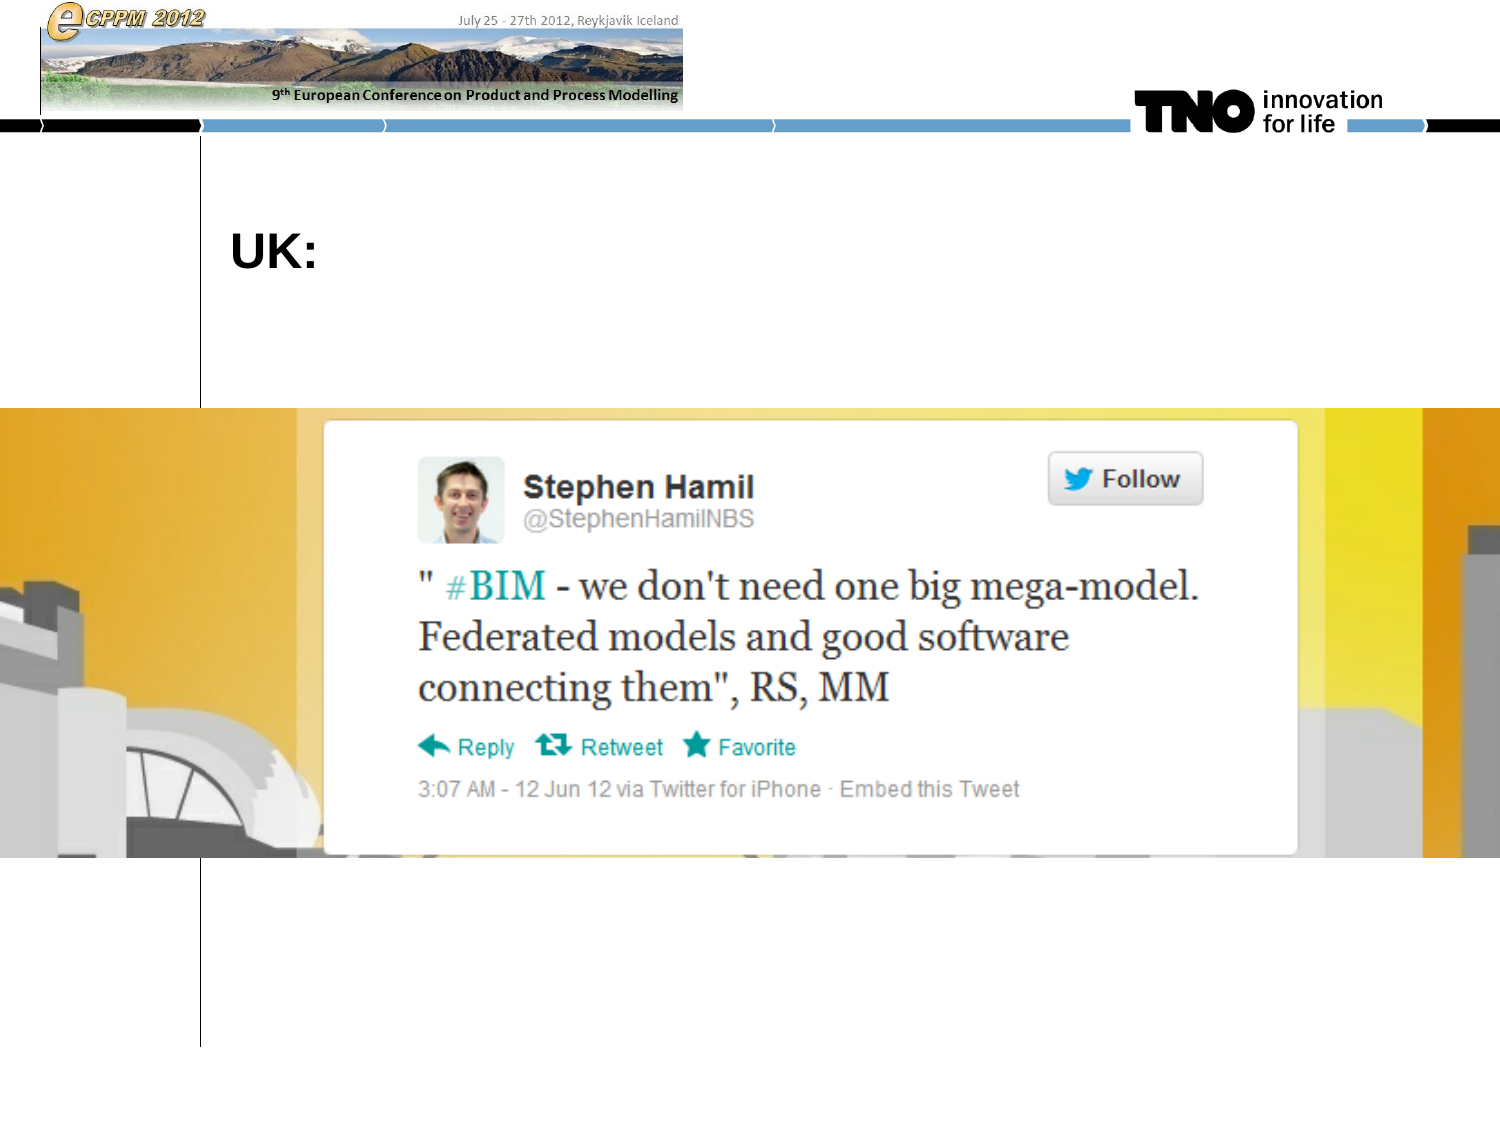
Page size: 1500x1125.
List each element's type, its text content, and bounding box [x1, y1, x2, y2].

picture [0, 1, 1500, 133]
title UK: [230, 220, 1424, 339]
picture [0, 408, 1500, 859]
